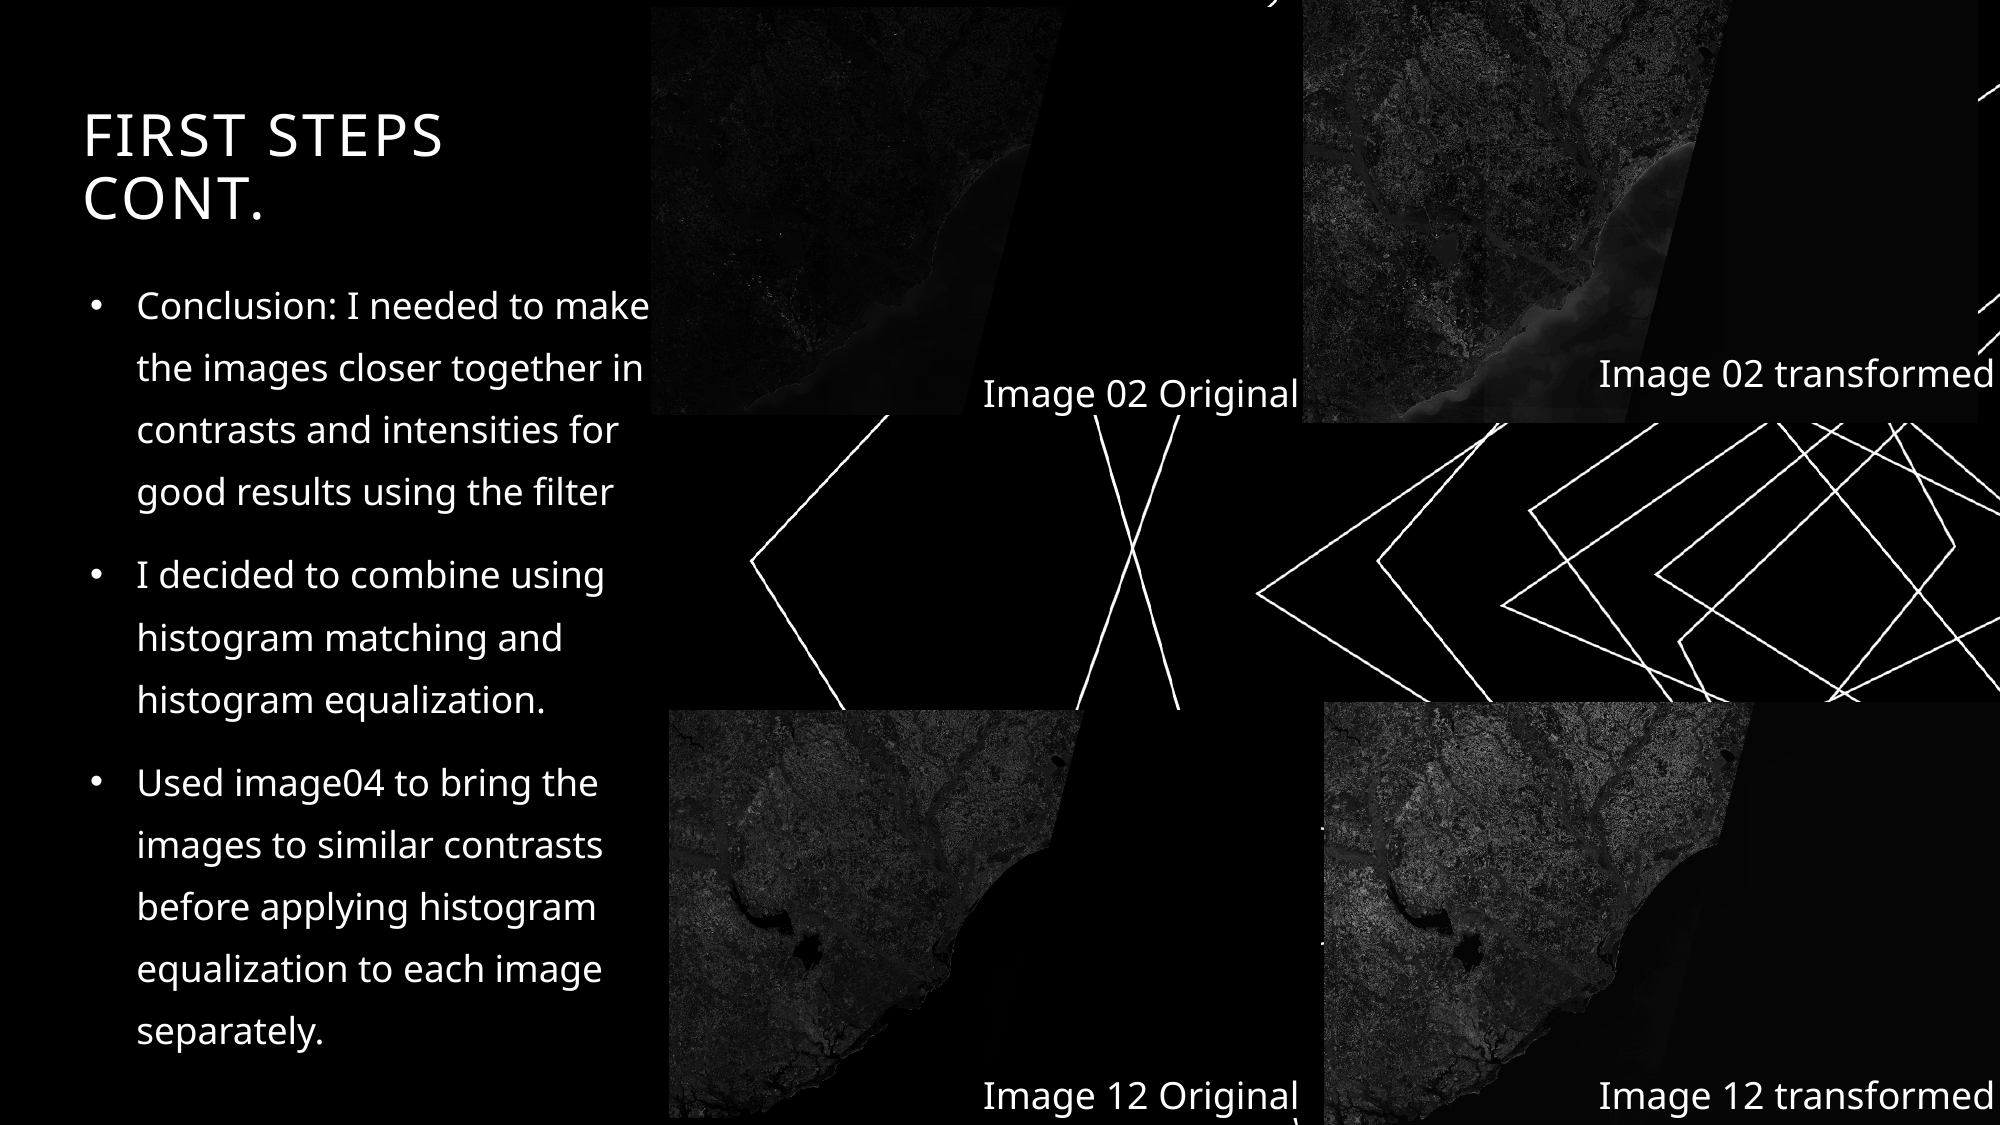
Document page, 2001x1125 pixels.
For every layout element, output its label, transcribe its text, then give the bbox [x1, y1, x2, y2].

text_box Image 02 Original [968, 415, 1302, 422]
text_box Image 12 Original [968, 1118, 1315, 1125]
list Conclusion: I needed to make the images closer together in contrasts and intensities for good results using the filter I decided to combine using histogram matching and histogram equalization. Used image04 to bring the images to similar contrasts before applying histogram equalization to each image separately. [75, 256, 666, 1125]
text_box Image 02 transformed [1978, 342, 2000, 403]
picture [650, 0, 2000, 1125]
title First Steps CONT. [67, 22, 638, 240]
